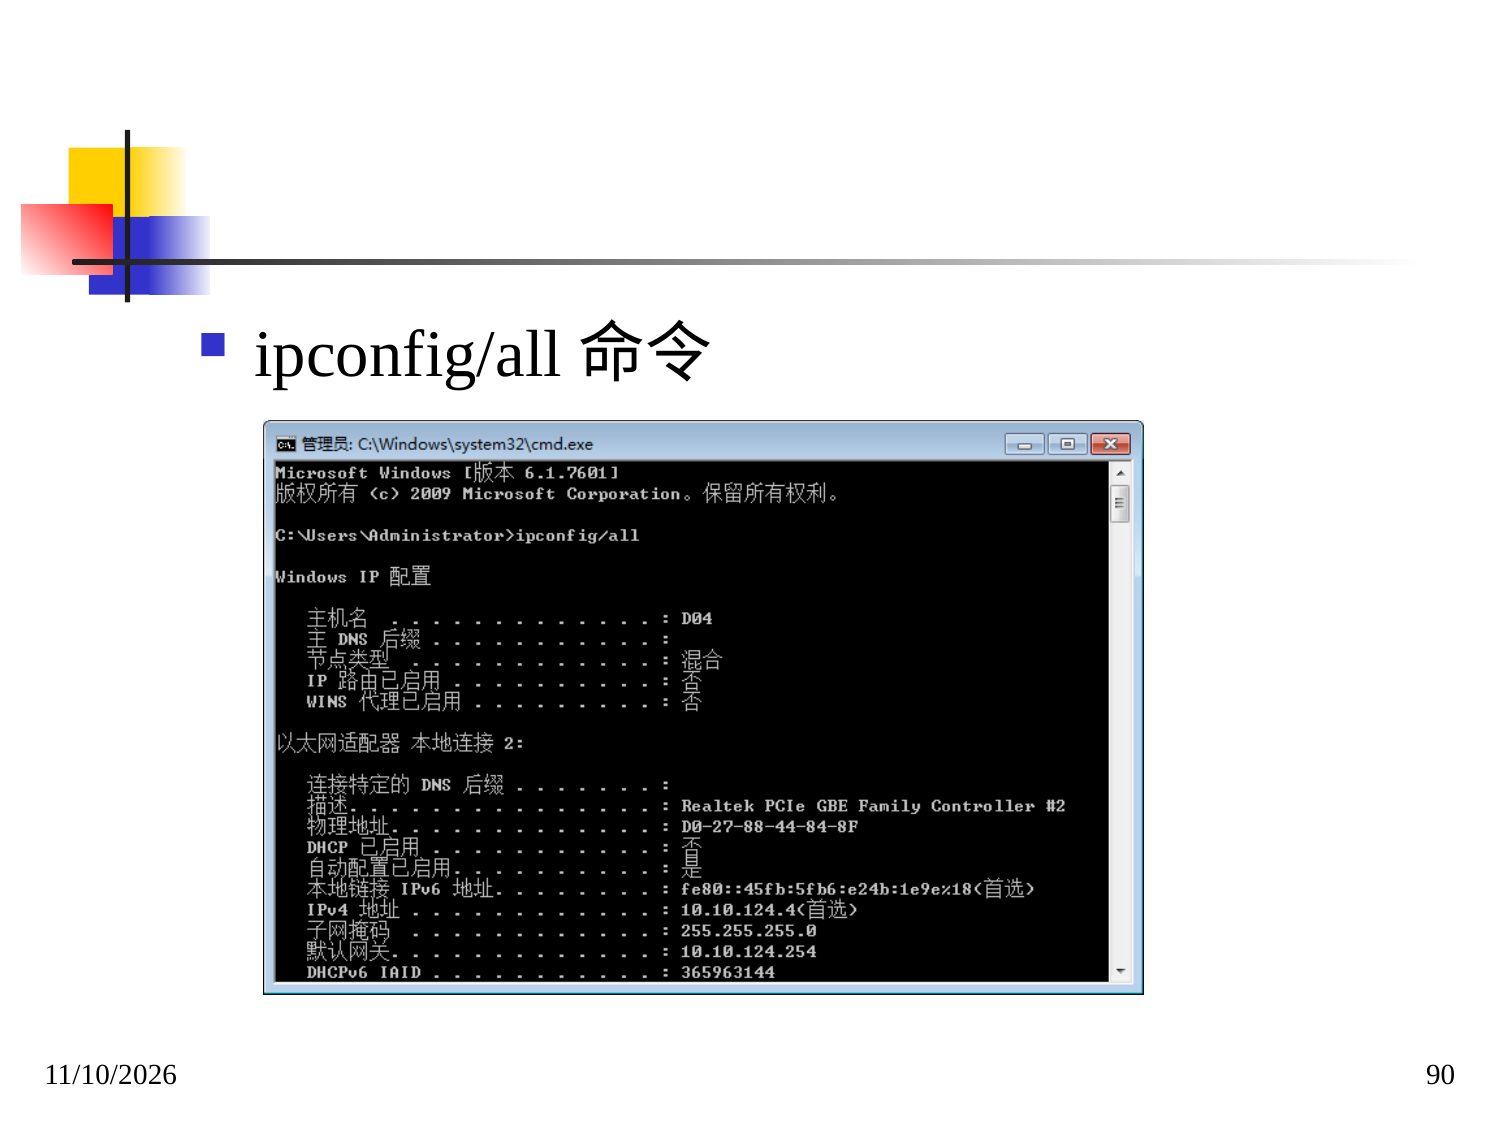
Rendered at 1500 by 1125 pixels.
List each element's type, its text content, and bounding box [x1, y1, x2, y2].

list ipconfig/all命令 [183, 302, 1469, 1024]
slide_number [29, 1023, 219, 1099]
picture [263, 420, 1144, 996]
slide_number 90 [1281, 1023, 1471, 1099]
